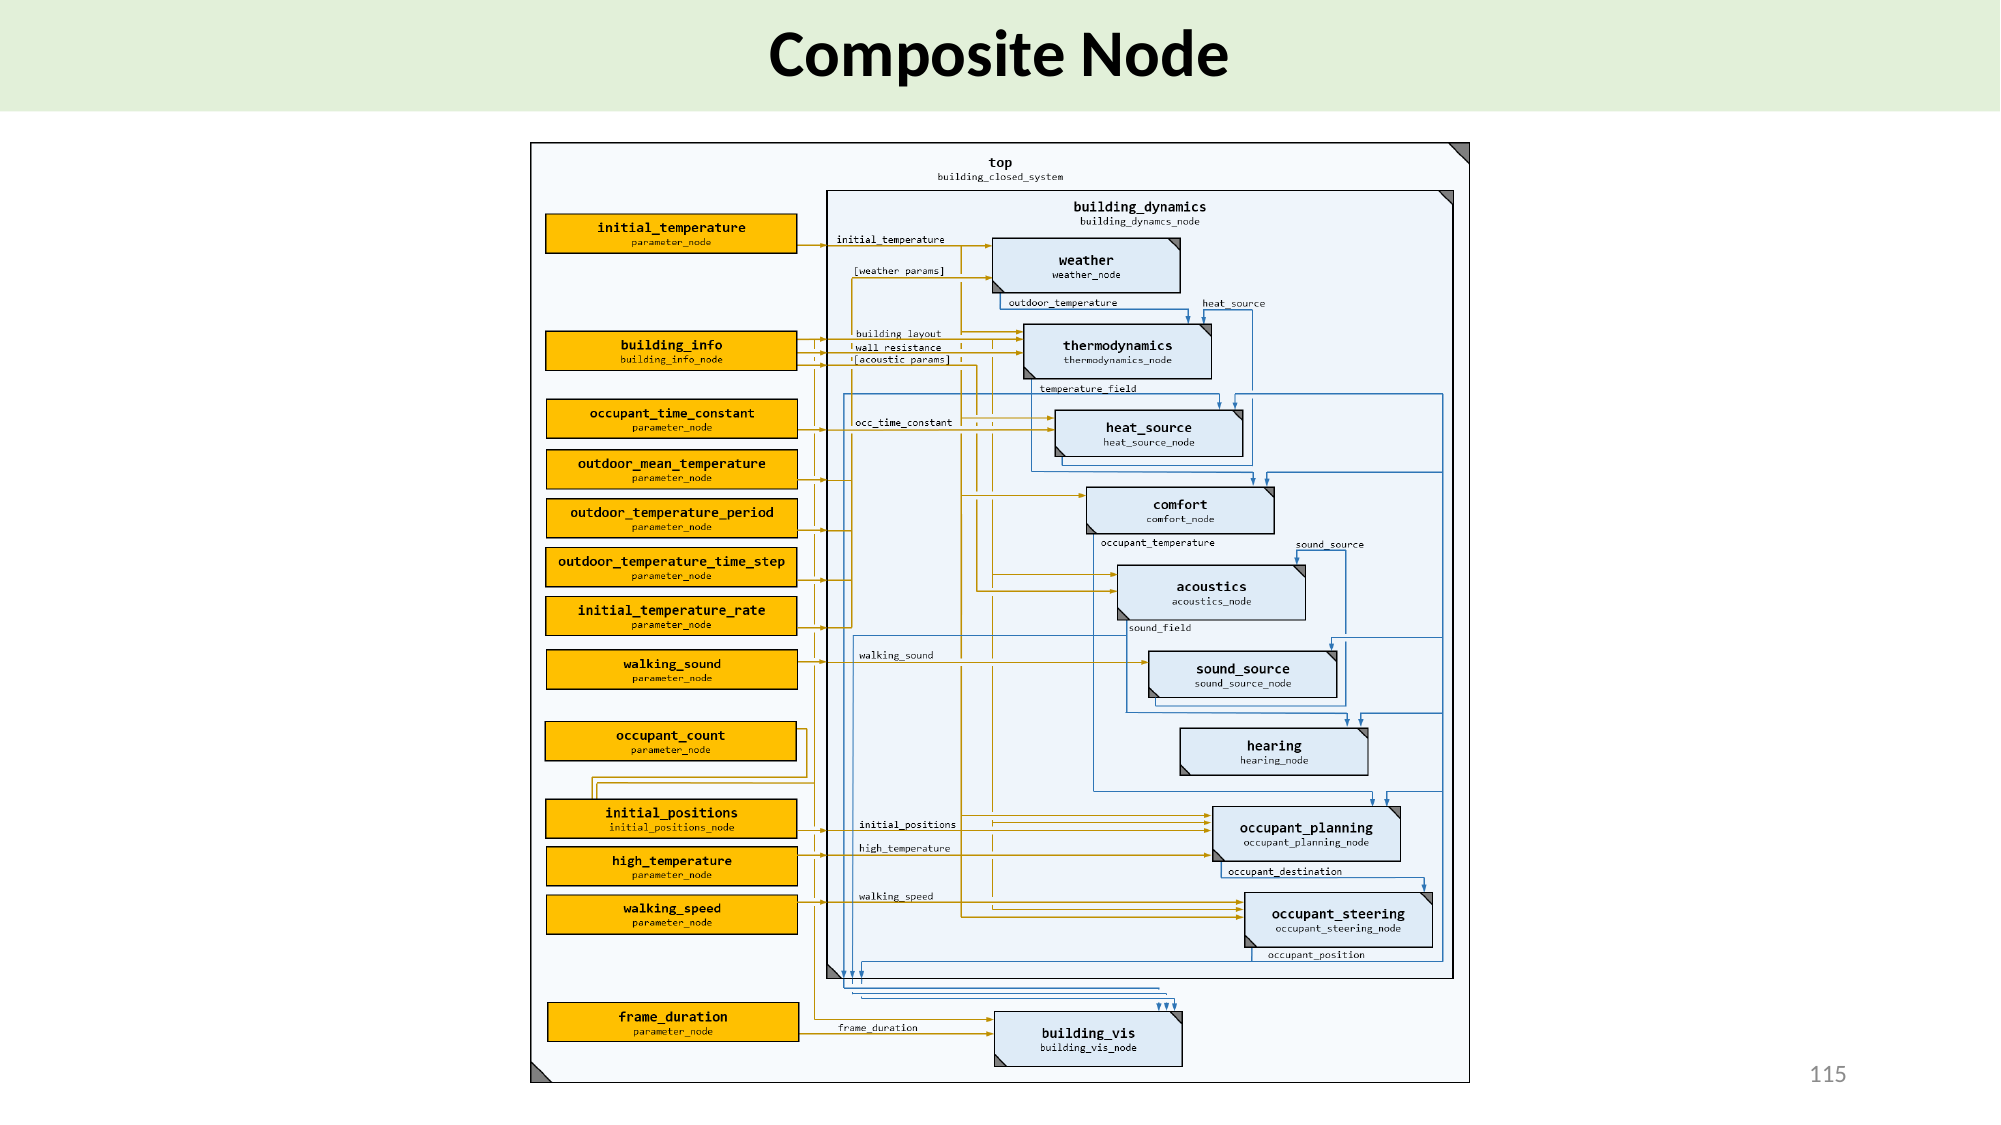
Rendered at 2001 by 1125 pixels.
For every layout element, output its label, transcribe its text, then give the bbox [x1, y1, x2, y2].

slide_number 115 [1412, 1042, 1863, 1103]
text_box [0, 0, 2000, 113]
text_box Composite Node [686, 0, 1314, 111]
picture [530, 142, 1470, 1083]
